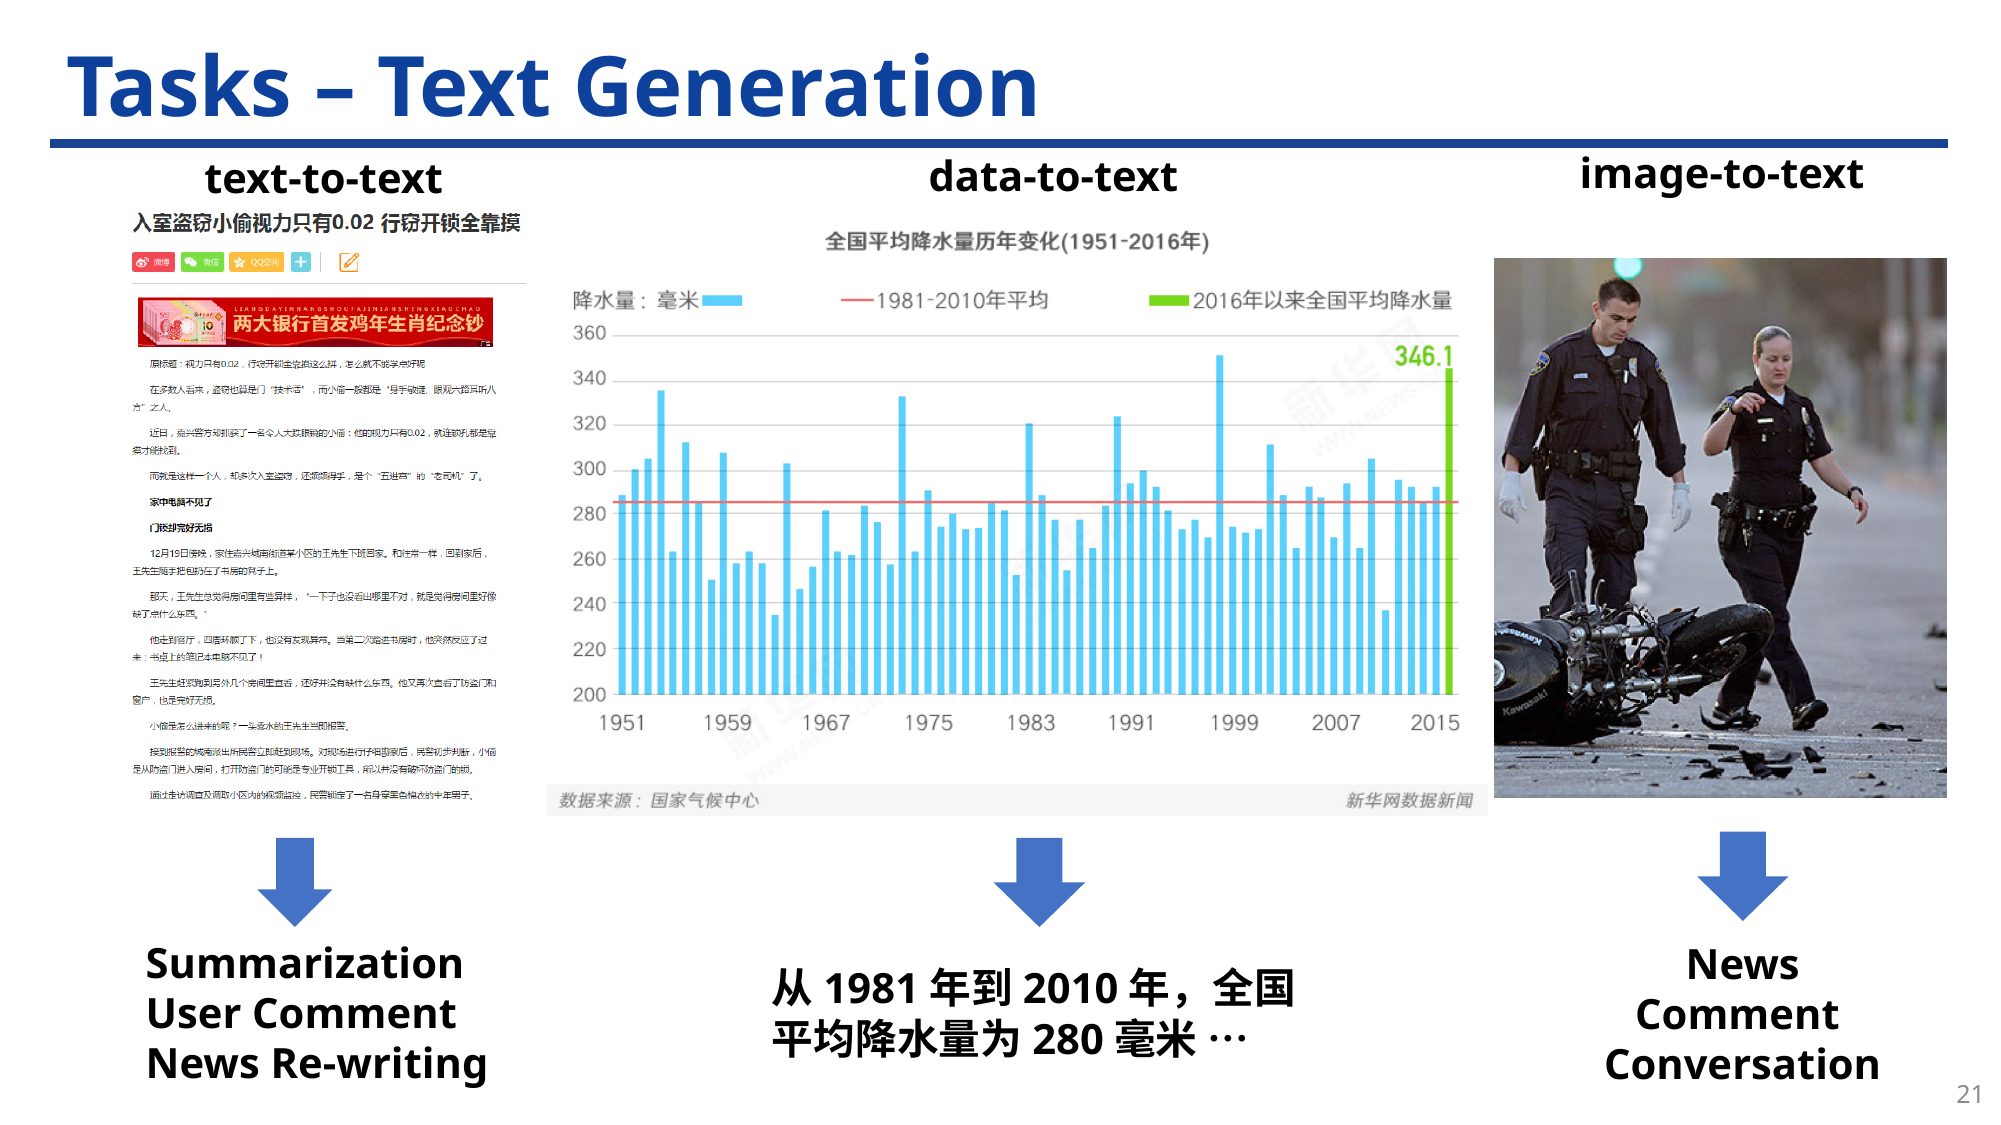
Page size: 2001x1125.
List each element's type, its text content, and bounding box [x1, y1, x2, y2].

text_box image-to-text [1564, 139, 1908, 205]
picture [130, 204, 526, 803]
slide_number 21 [1899, 1065, 2000, 1125]
text_box Summarization User Comment News Re-writing [130, 928, 526, 1096]
text_box [254, 836, 336, 929]
picture [547, 179, 1488, 816]
picture [1494, 252, 1950, 800]
text_box [1694, 830, 1792, 923]
text_box text-to-text [189, 144, 533, 210]
title Tasks – Text Generation [51, 39, 1947, 140]
text_box data-to-text [913, 142, 1257, 179]
text_box [990, 836, 1088, 929]
text_box News Comment Conversation [1579, 928, 1907, 1096]
text_box 从1981年到2010年，全国平均降水量为280毫米 … [756, 928, 1323, 1096]
